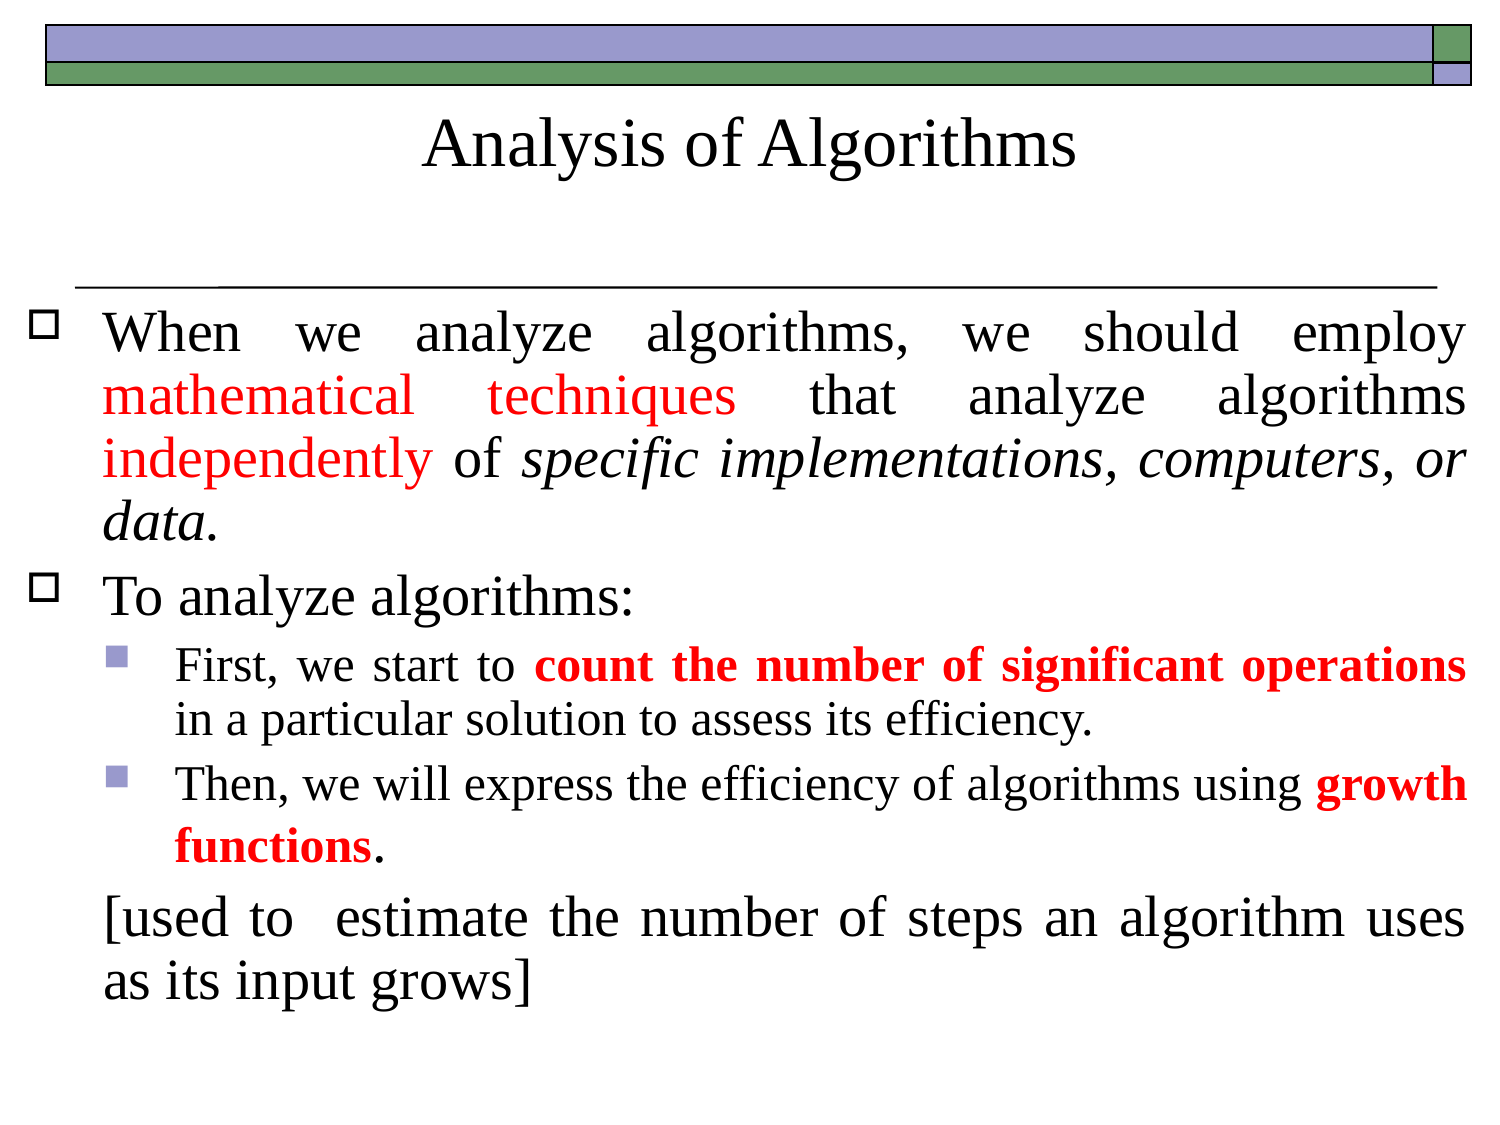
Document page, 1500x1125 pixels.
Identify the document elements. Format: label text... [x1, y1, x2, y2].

title Analysis of Algorithms [112, 87, 1388, 188]
list When we analyze algorithms, we should employ mathematical techniques that analyze algorithms independently of specific implementations, computers, or data. To analyze algorithms: First, we start to count the number of significant operations in a particular solution to assess its efficiency. Then, we will express the efficiency of algorithms using growth functions. [used to estimate the number of steps an algorithm uses as its input grows] [10, 212, 1483, 1121]
